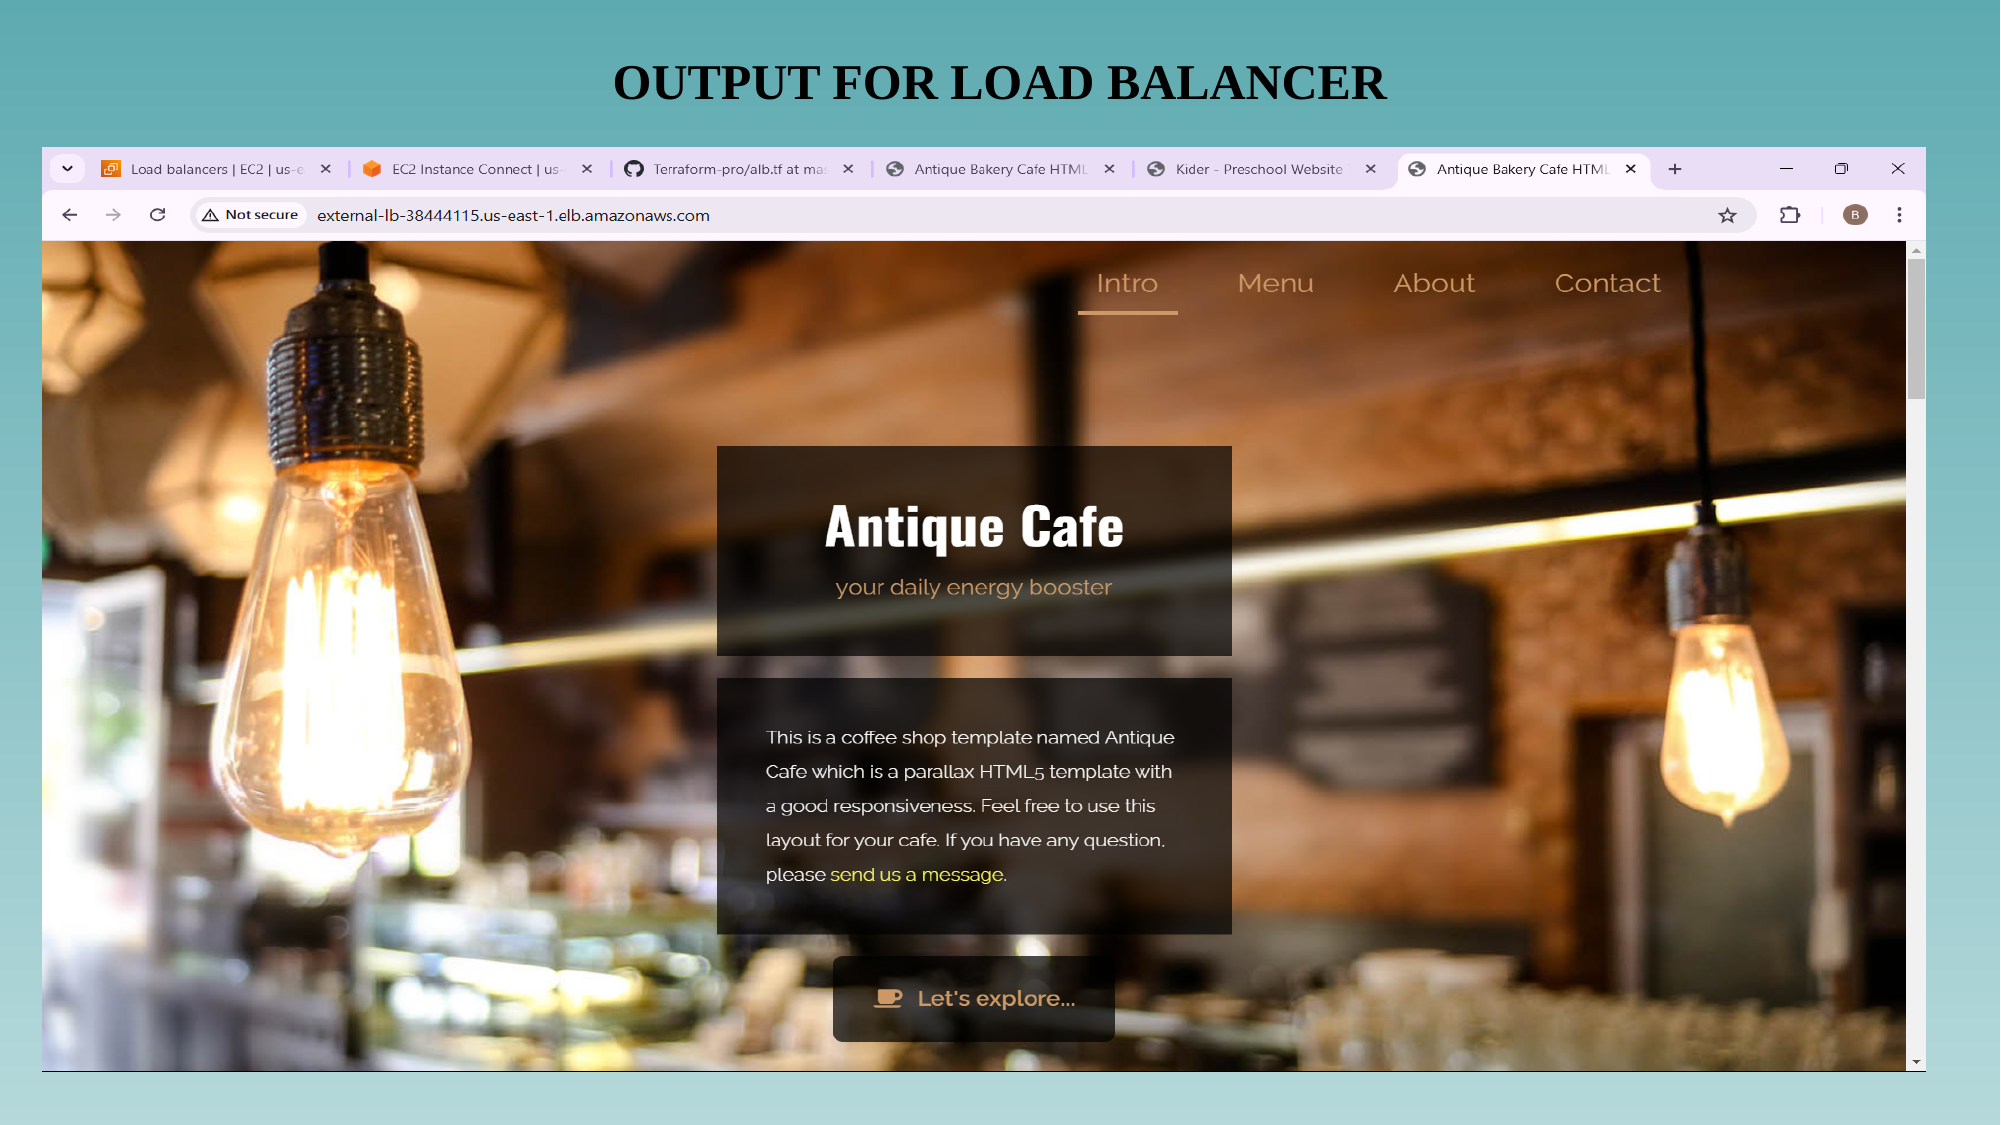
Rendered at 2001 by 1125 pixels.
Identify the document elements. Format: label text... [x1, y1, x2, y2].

picture [42, 147, 1926, 1072]
text_box OUTPUT FOR LOAD BALANCER [597, 42, 1402, 118]
